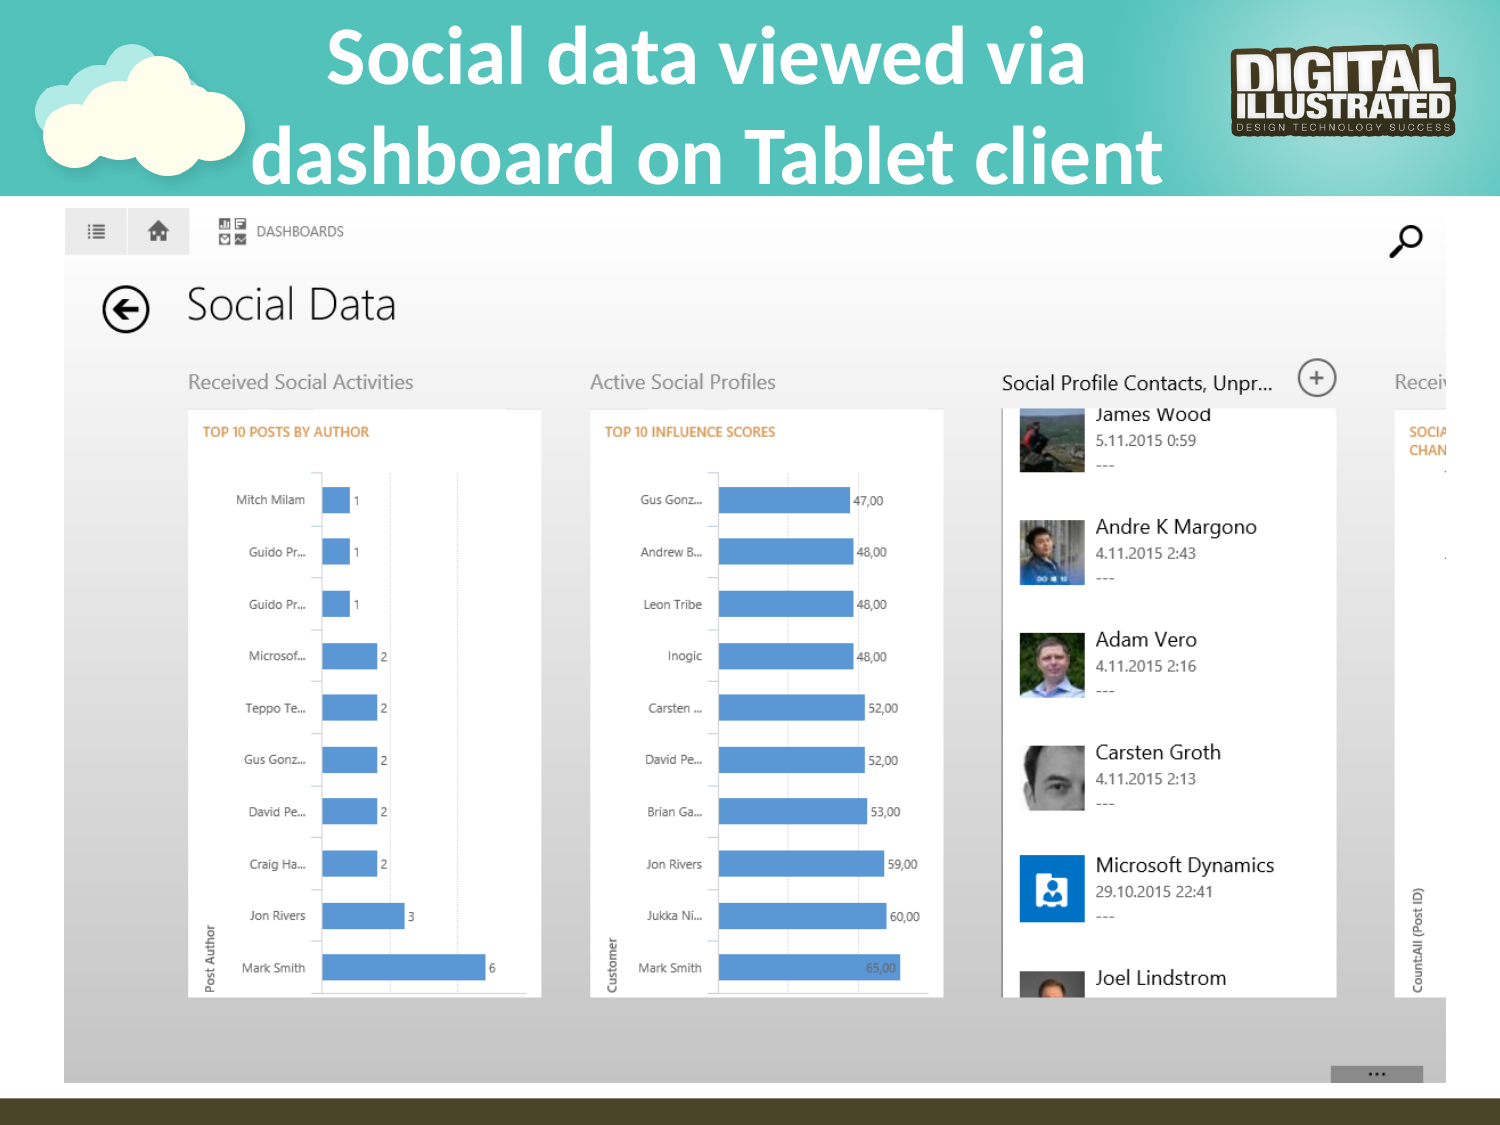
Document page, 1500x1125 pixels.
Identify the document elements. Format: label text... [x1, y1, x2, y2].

title Social data viewed via dashboard on Tablet client [216, 7, 1199, 195]
picture [0, 19, 272, 202]
picture [64, 0, 1500, 1083]
